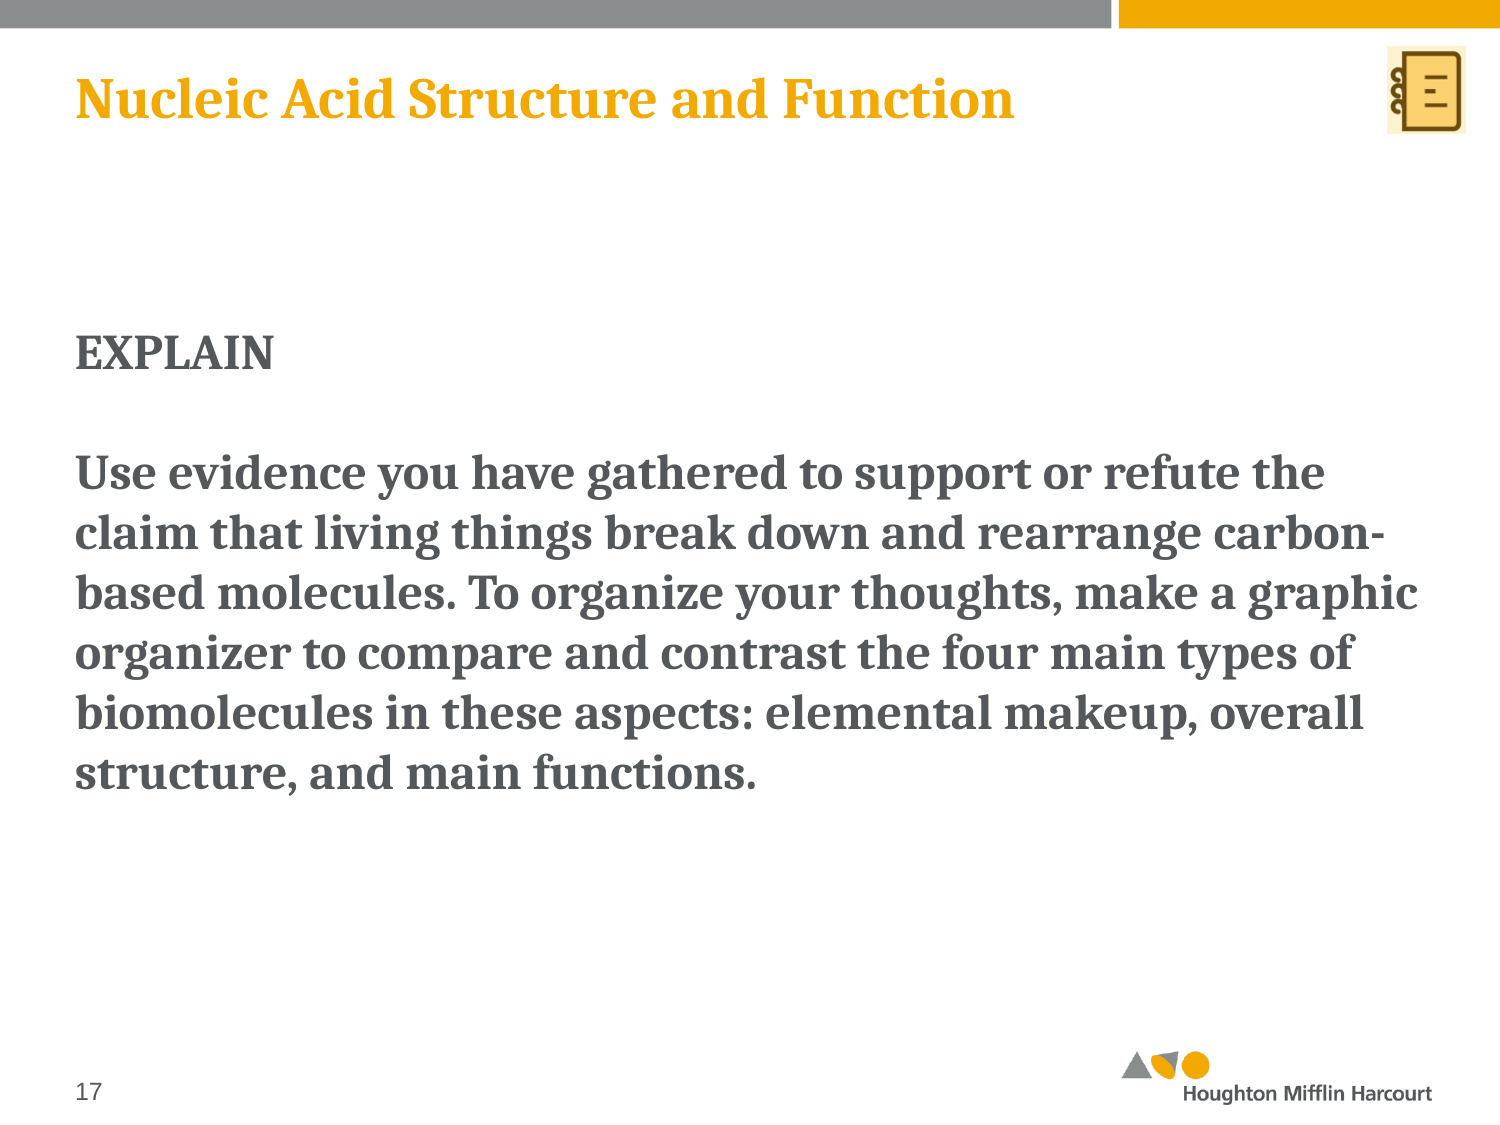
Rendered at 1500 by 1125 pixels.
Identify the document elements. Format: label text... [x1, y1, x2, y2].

picture [1387, 46, 1466, 134]
picture [1119, 1049, 1434, 1107]
title Nucleic Acid Structure and Function [75, 52, 1425, 156]
text_box EXPLAIN Use evidence you have gathered to support or refute the claim that living things break down and rearrange carbon-based molecules. To organize your thoughts, make a graphic organizer to compare and contrast the four main types of biomolecules in these aspects: elemental makeup, overall structure, and main functions. [59, 312, 1441, 808]
slide_number ‹#› [75, 1045, 187, 1106]
